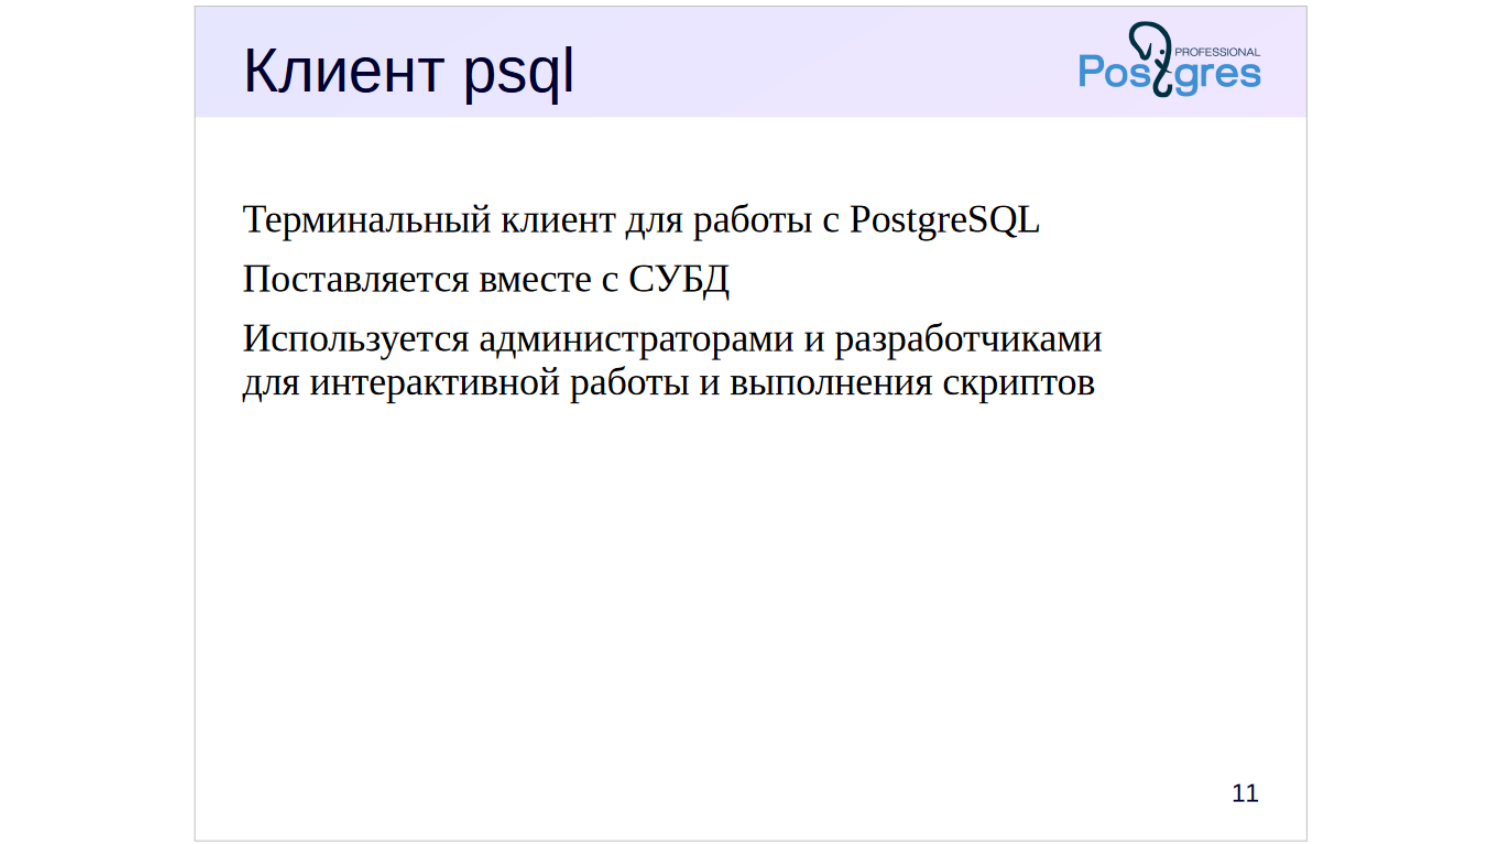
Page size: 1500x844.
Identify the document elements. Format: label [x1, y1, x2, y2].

picture [188, 0, 1312, 844]
